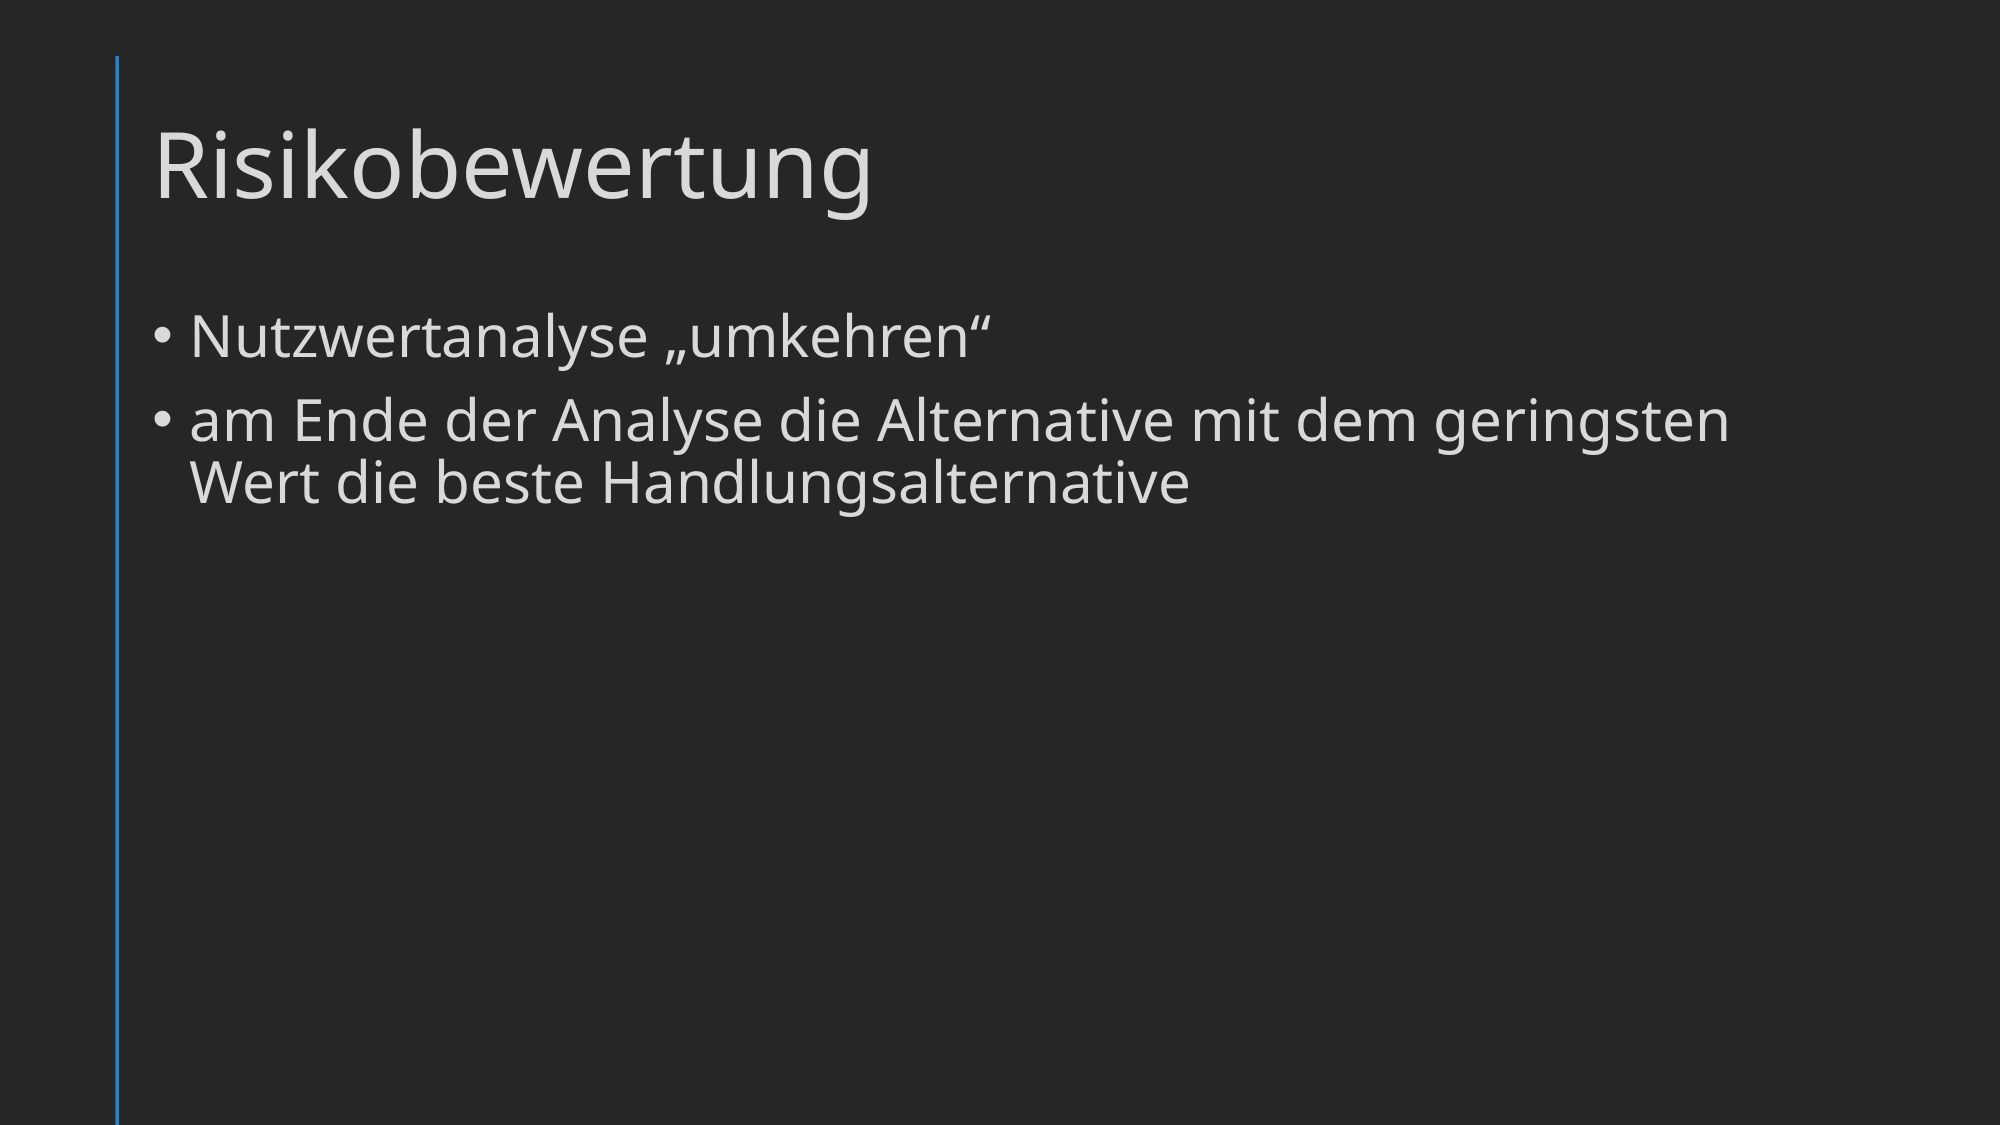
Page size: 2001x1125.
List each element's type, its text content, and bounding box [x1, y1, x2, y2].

list Nutzwertanalyse „umkehren“ am Ende der Analyse die Alternative mit dem geringsten Wert die beste Handlungsalternative [137, 299, 1863, 1014]
title Risikobewertung [137, 59, 1863, 278]
